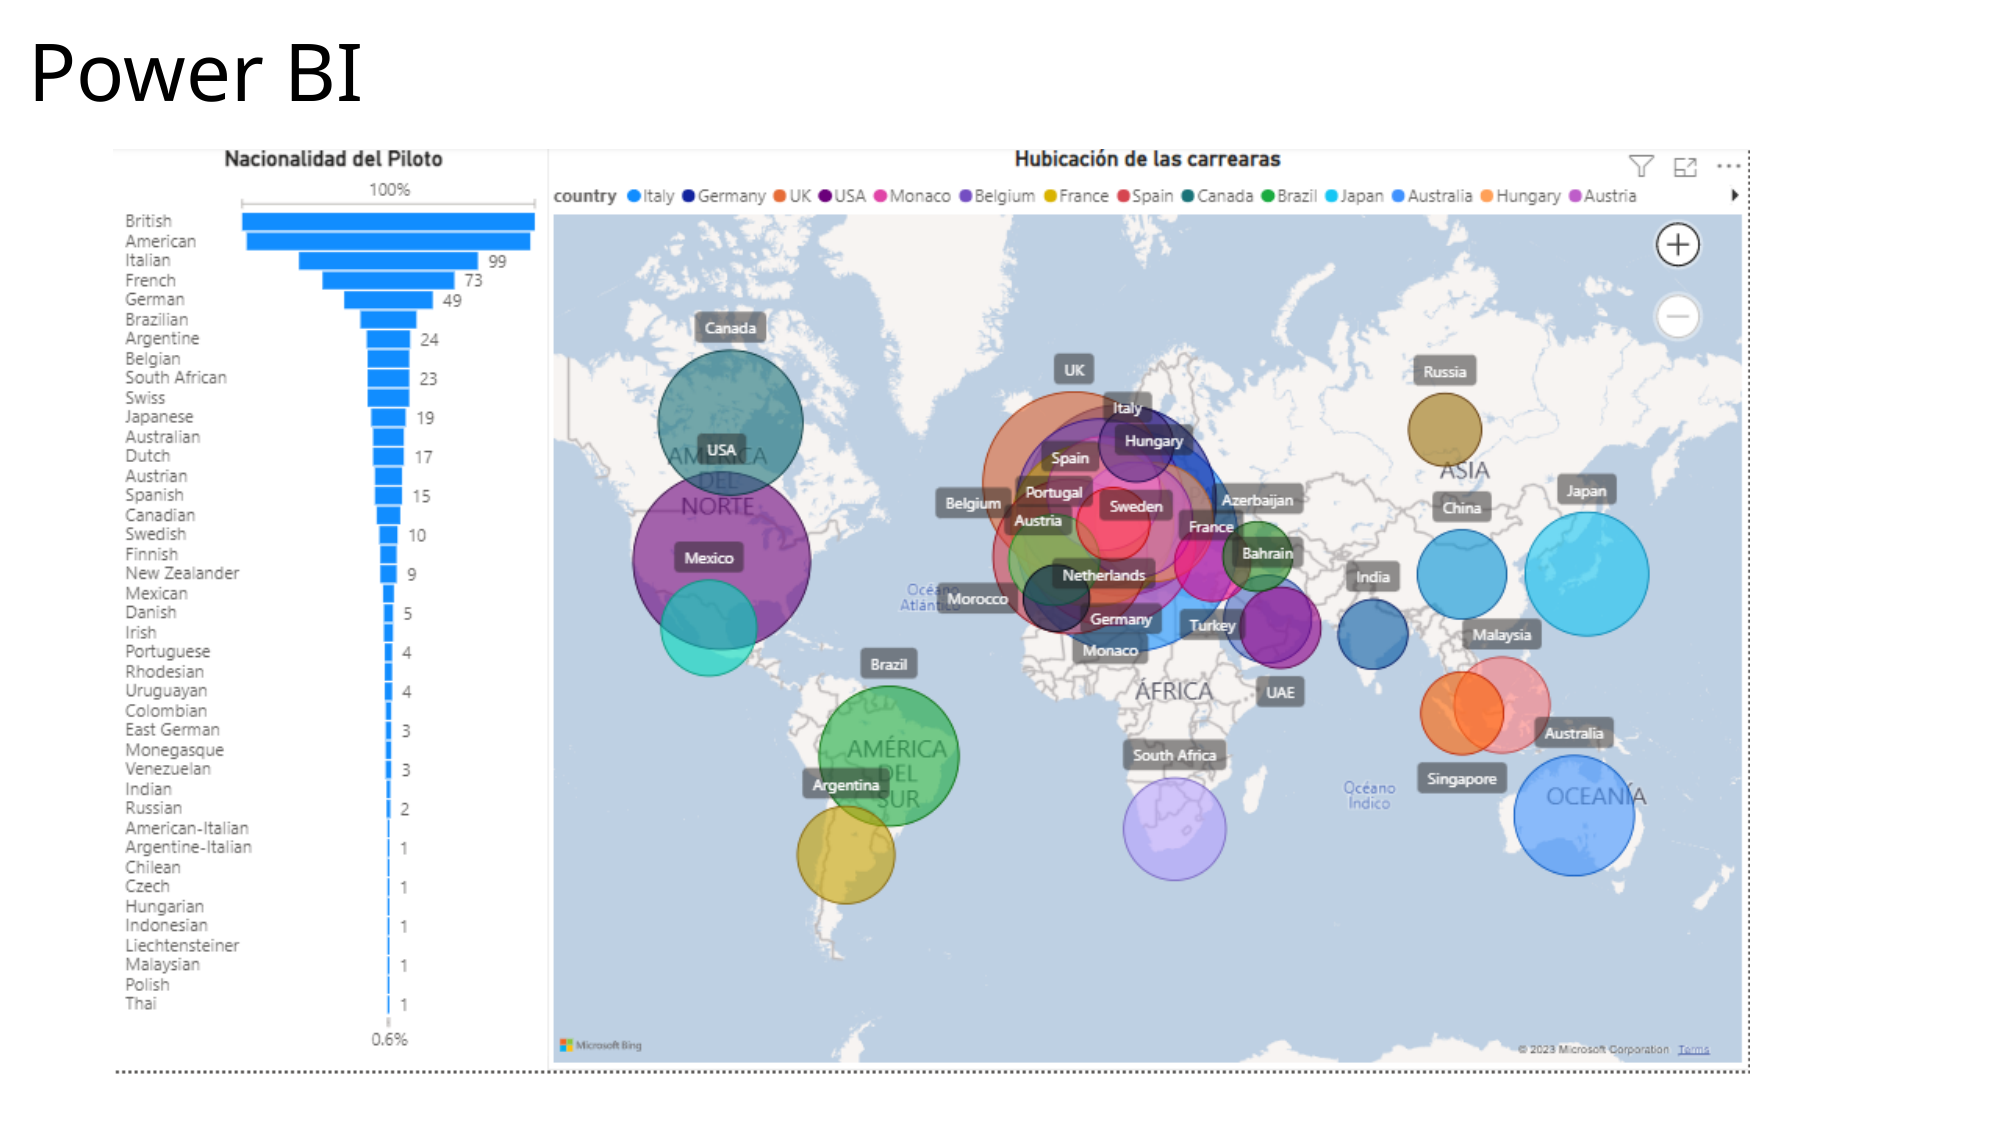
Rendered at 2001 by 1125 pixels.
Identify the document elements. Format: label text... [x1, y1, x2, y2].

picture [112, 149, 1750, 1077]
title Power BI [13, 24, 412, 128]
